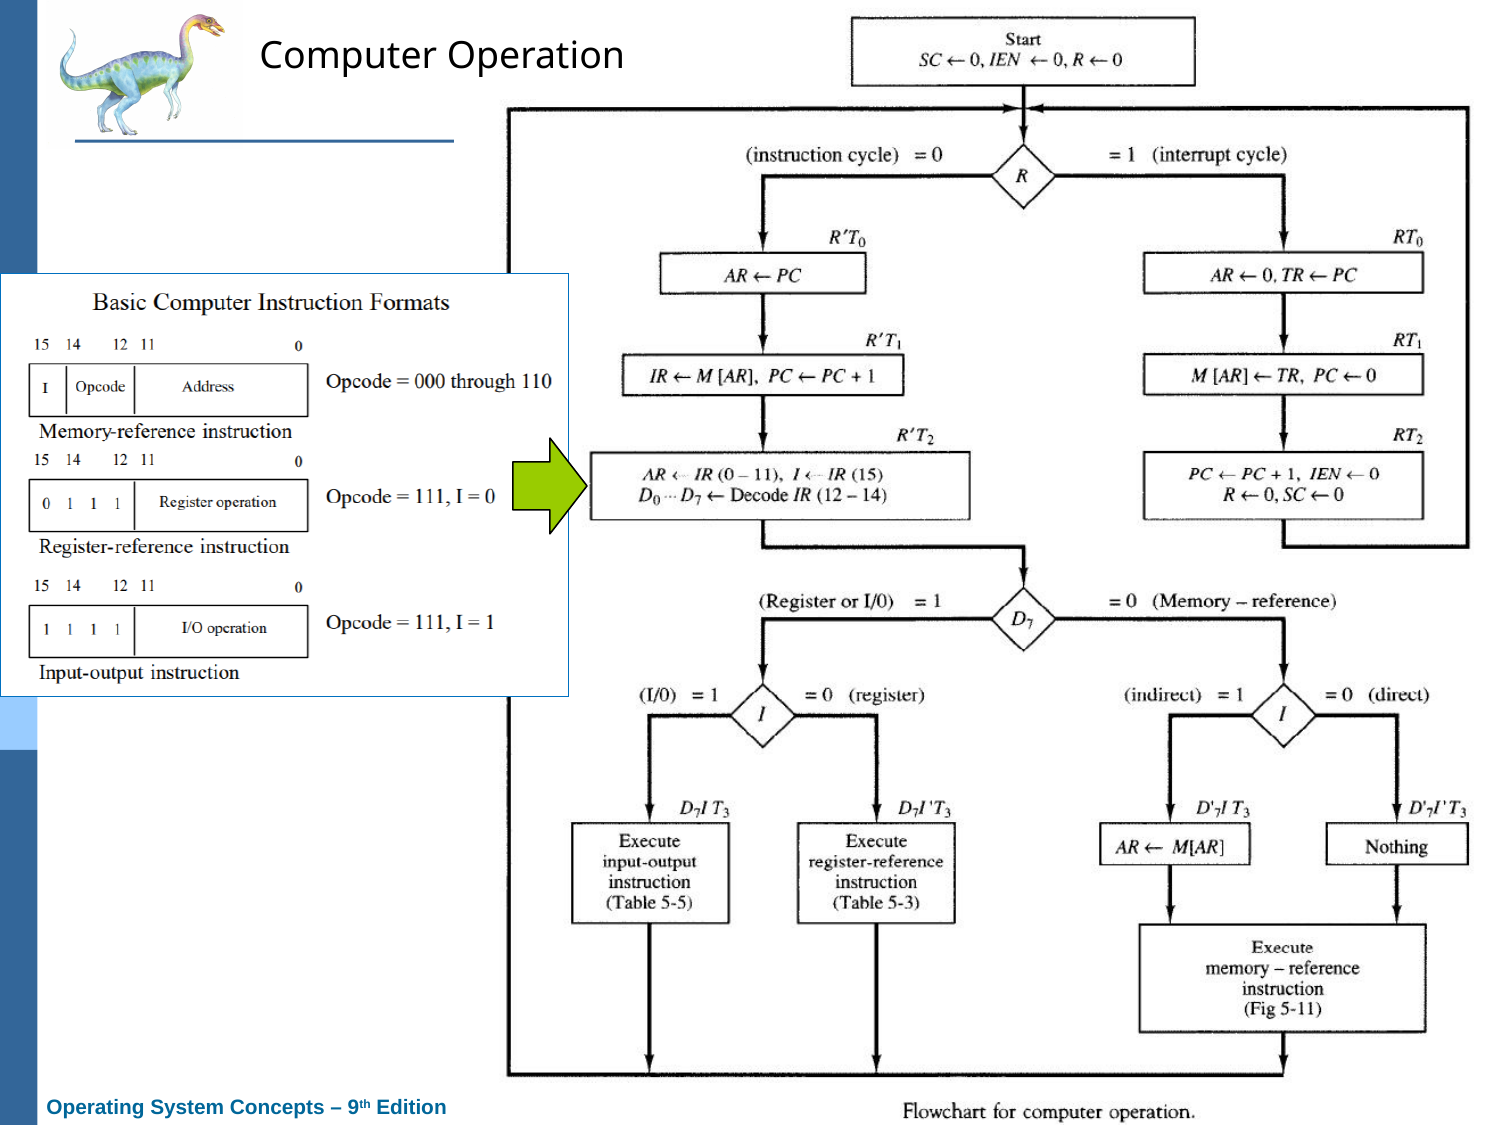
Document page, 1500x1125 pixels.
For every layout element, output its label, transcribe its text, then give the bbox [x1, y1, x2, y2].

picture [46, 0, 243, 149]
picture [0, 0, 1493, 1125]
text_box Computer Operation [244, 24, 448, 84]
